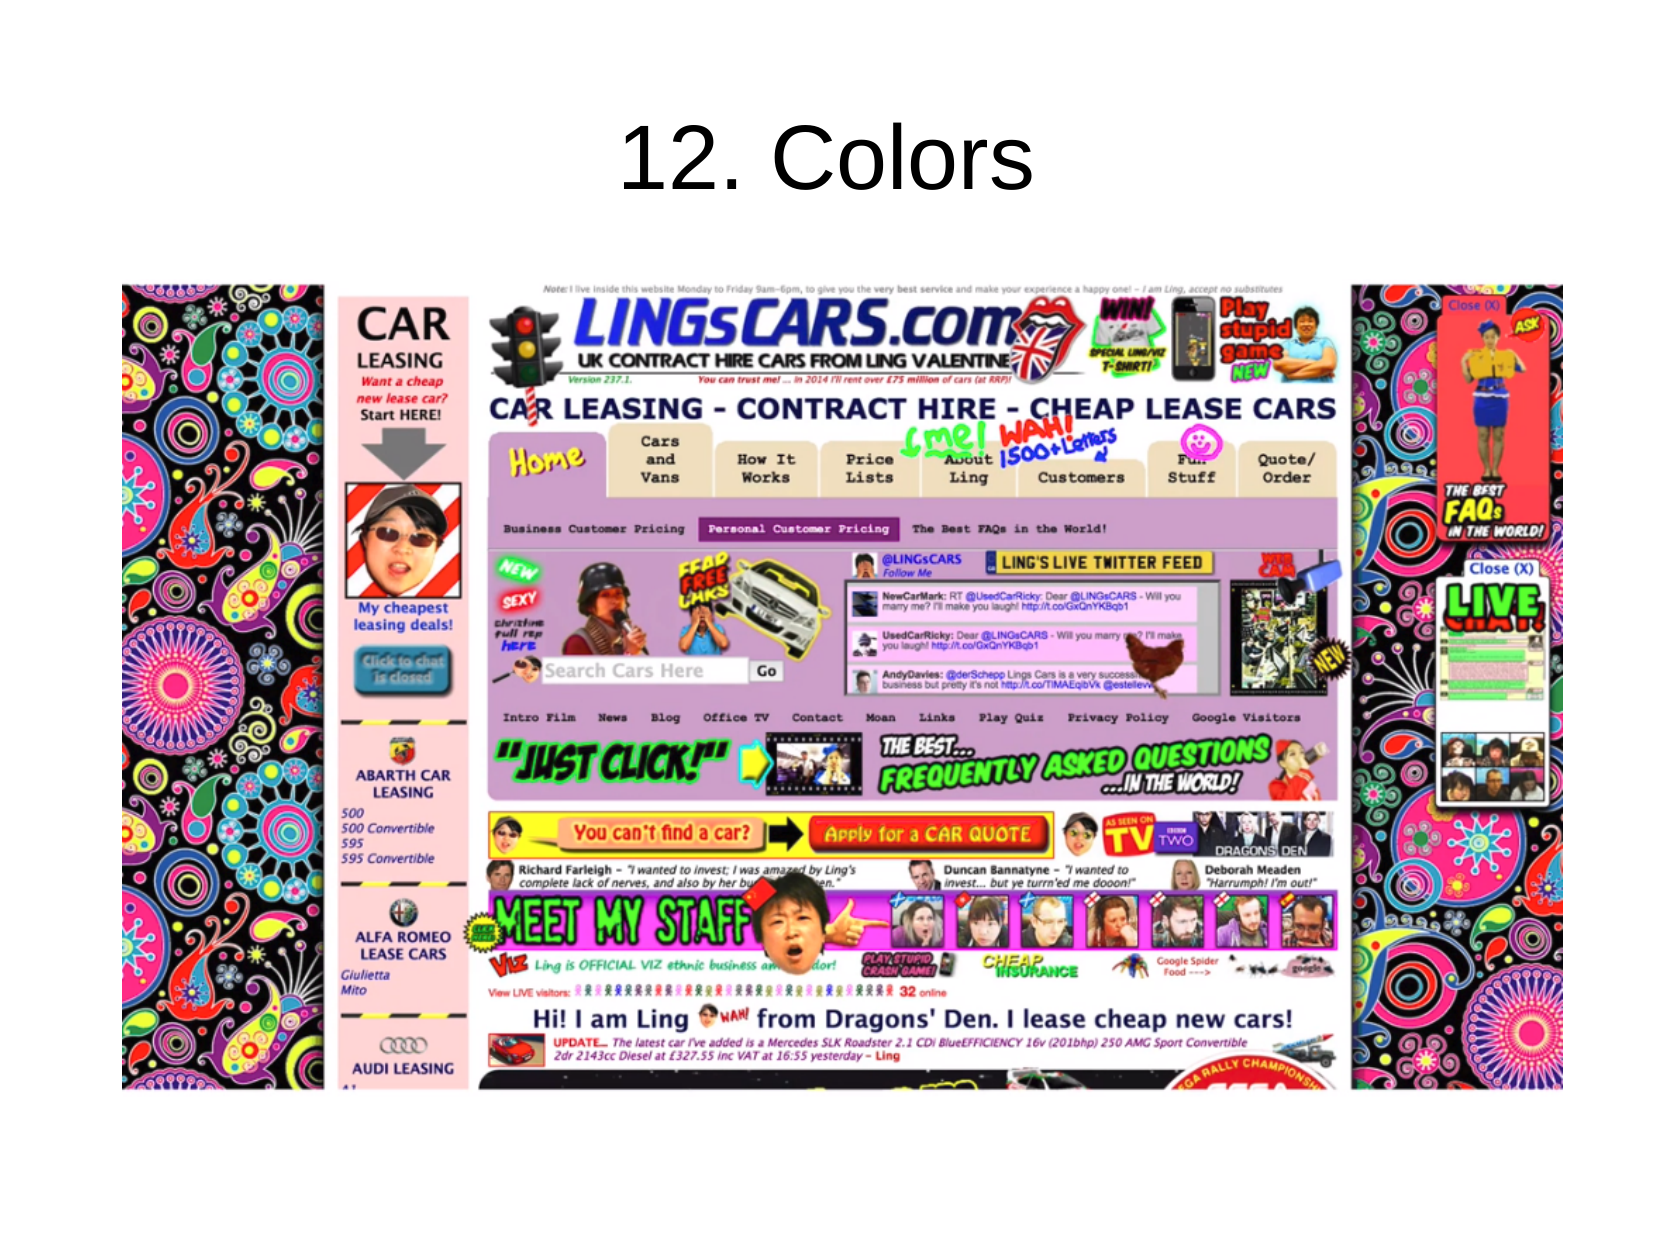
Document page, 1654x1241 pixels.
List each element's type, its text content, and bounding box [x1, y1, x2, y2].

text_box 12. Colors [82, 49, 1571, 257]
picture [122, 278, 1563, 1098]
